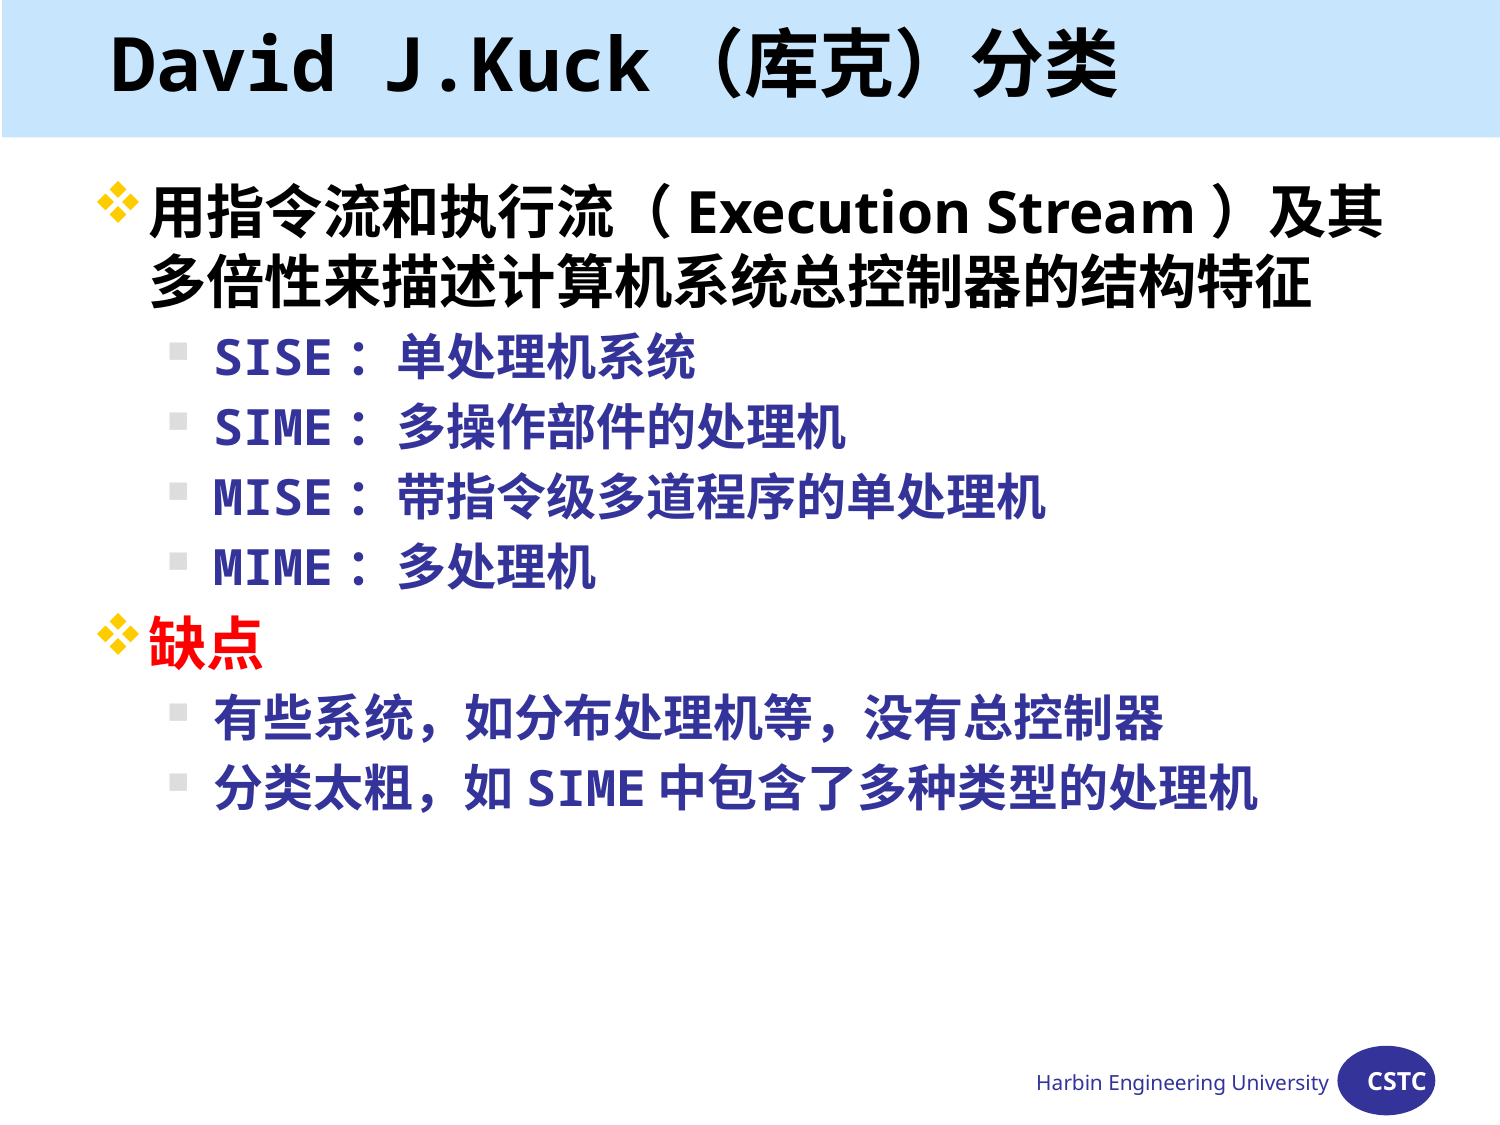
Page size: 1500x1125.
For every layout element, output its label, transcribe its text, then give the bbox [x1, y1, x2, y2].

footer Harbin Engineering University [693, 1062, 1344, 1113]
list 用指令流和执行流（Execution Stream）及其多倍性来描述计算机系统总控制器的结构特征 SISE：单处理机系统 SIME：多操作部件的处理机 MISE：带指令级多道程序的单处理机 MIME：多处理机 缺点 有些系统，如分布处理机等，没有总控制器 分类太粗，如SIME中包含了多种类型的处理机 [76, 167, 1428, 981]
title David J.Kuck（库克）分类 [96, 11, 1385, 112]
